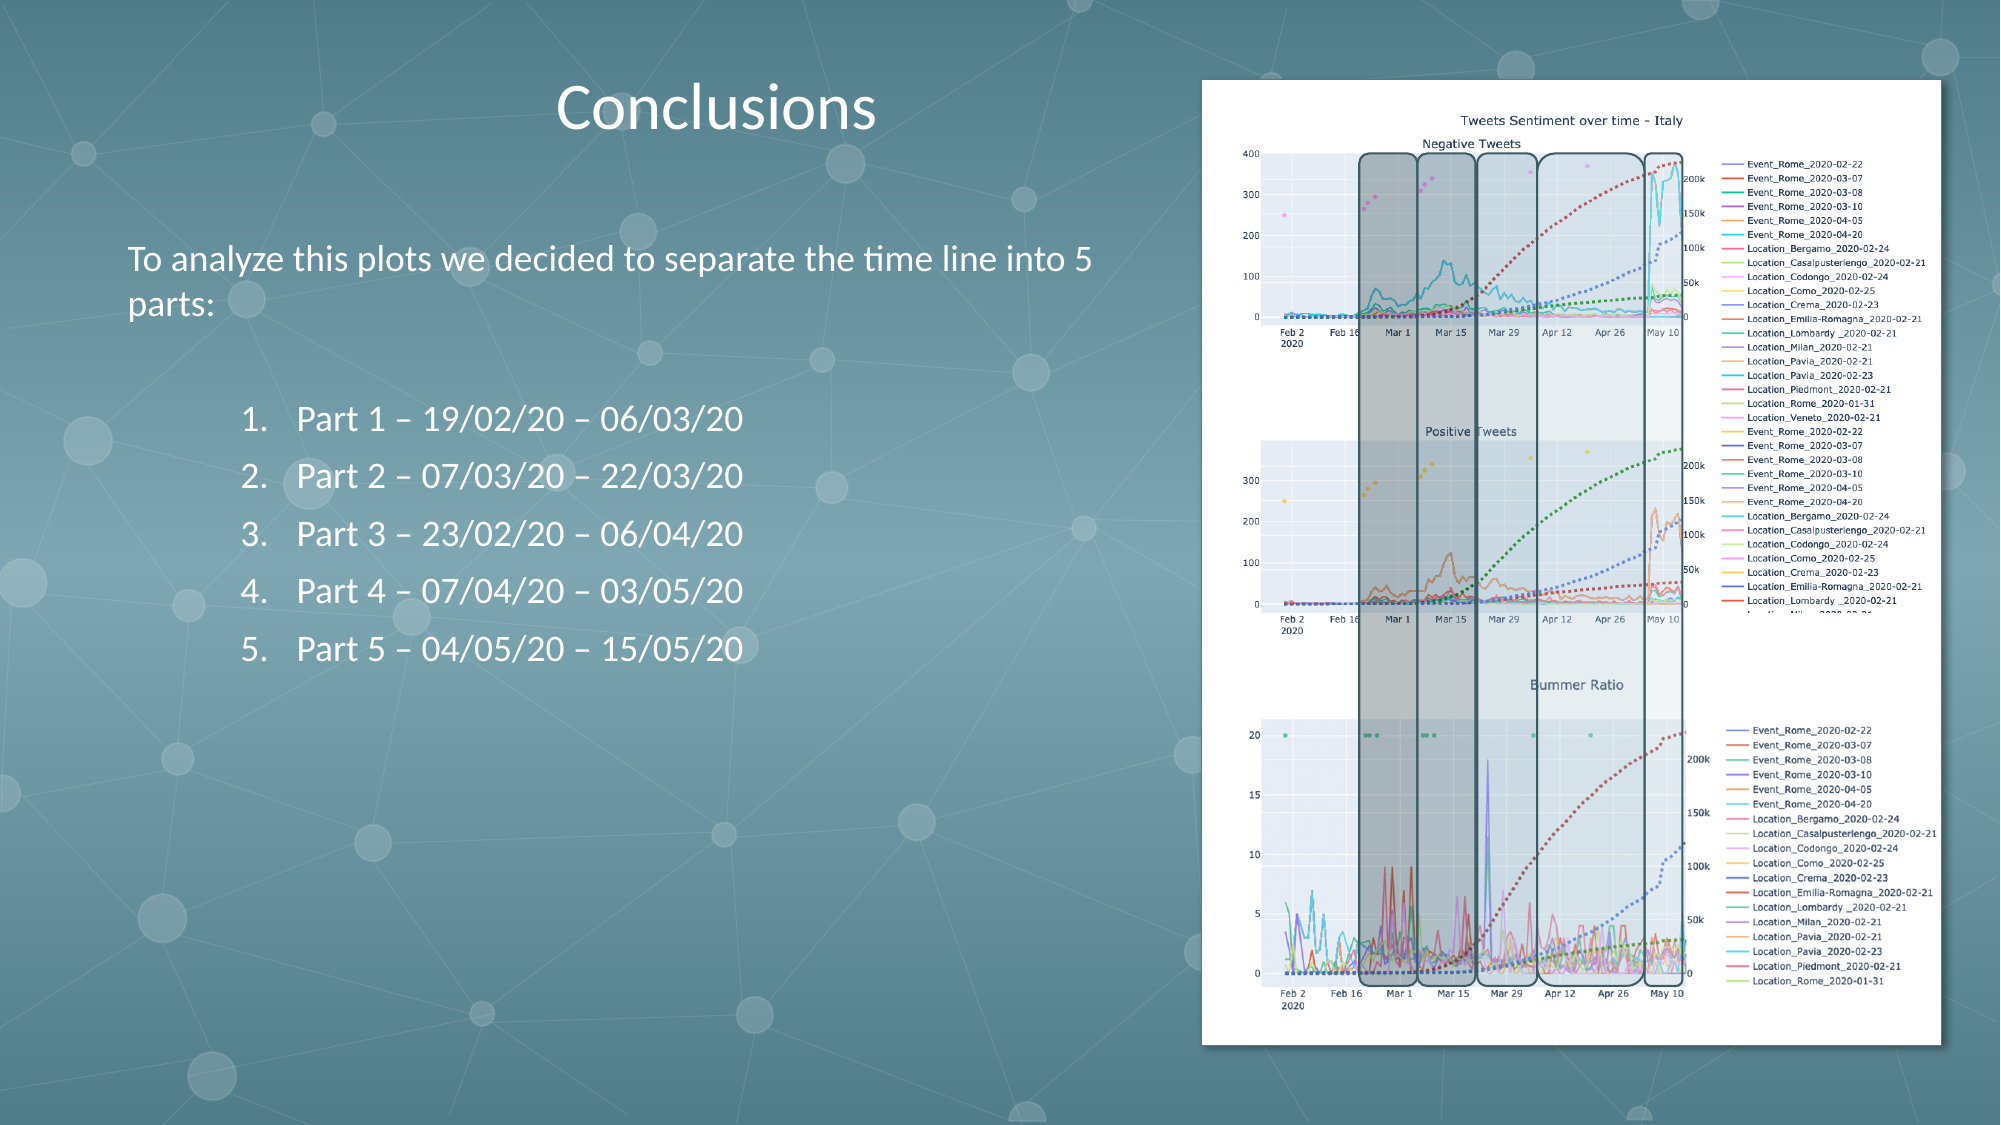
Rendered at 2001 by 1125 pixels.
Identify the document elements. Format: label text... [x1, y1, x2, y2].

text_box Conclusions [0, 55, 1434, 150]
text_box To analyze this plots we decided to separate the time line into 5 parts: [112, 226, 1123, 332]
text_box Part 1 – 19/02/20 – 06/03/20 Part 2 – 07/03/20 – 22/03/20 Part 3 – 23/02/20 – 06/04/20 Part 4 – 07/04/20 – 03/05/20 Part 5 – 04/05/20 – 15/05/20 [225, 386, 1056, 676]
picture [1201, 79, 1943, 1046]
